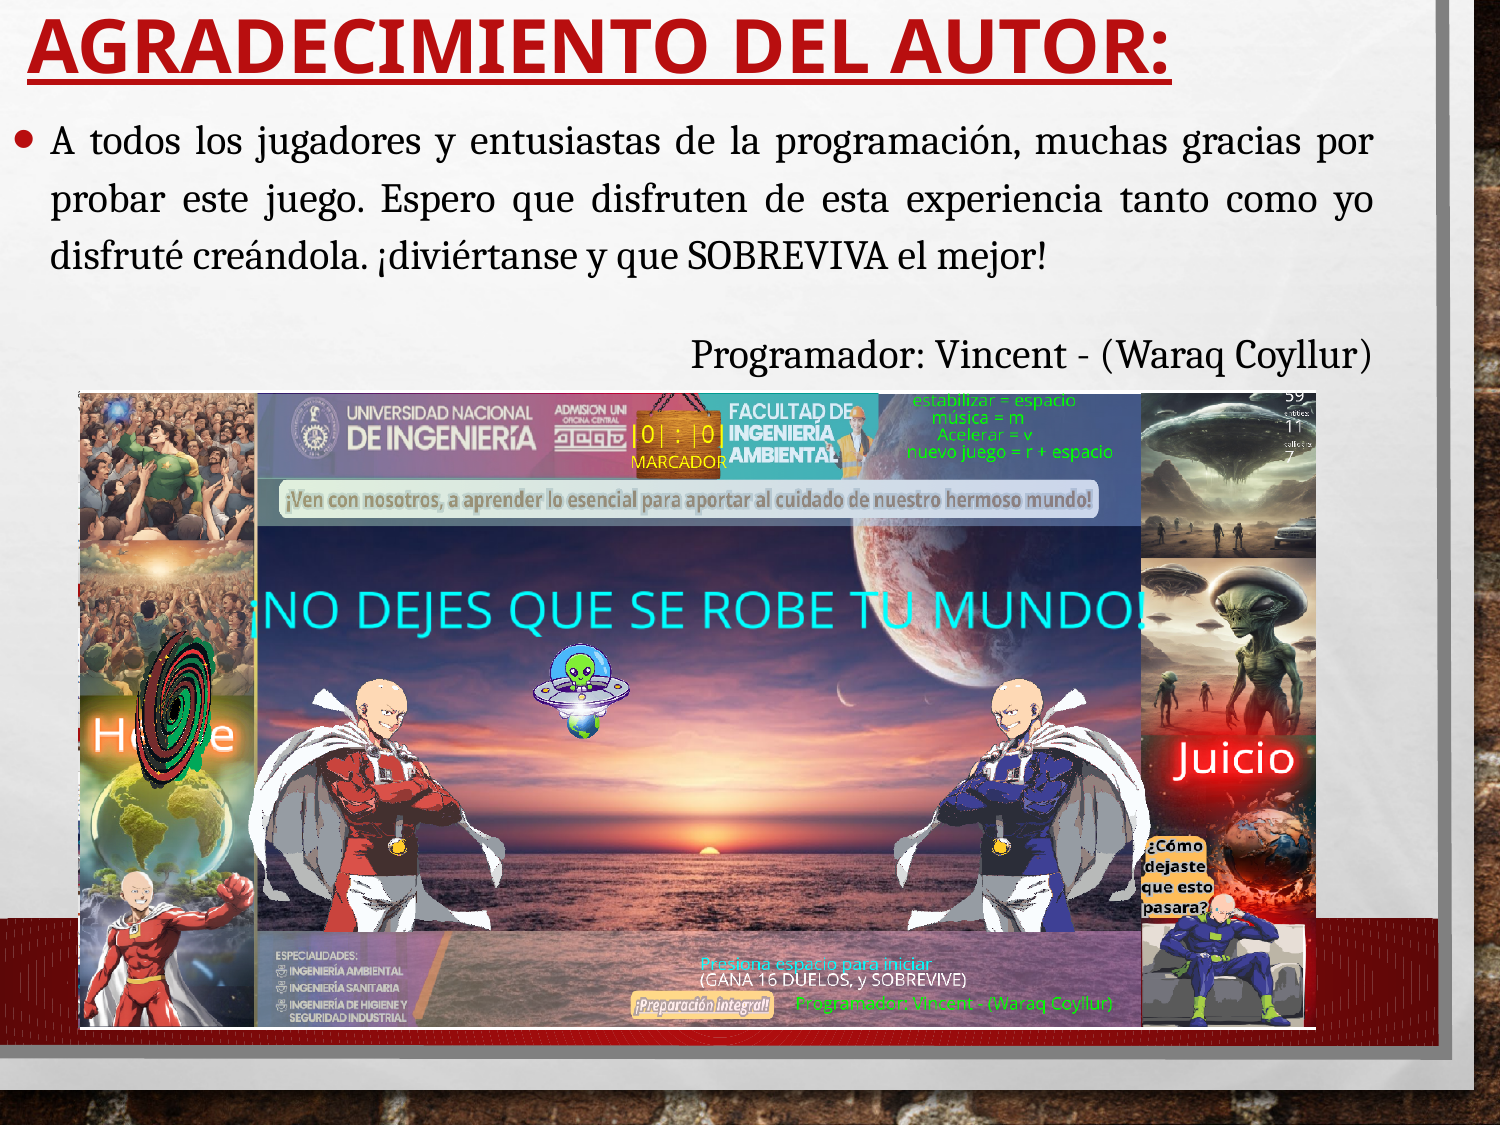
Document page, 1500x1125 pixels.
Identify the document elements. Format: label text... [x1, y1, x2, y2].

picture [0, 0, 1500, 1125]
text_box Agradecimiento del Autor: [12, 0, 1292, 144]
picture [77, 390, 1317, 1031]
list A todos los jugadores y entusiastas de la programación, muchas gracias por probar este juego. Espero que disfruten de esta experiencia tanto como yo disfruté creándola. ¡diviértanse y que SOBREVIVA el mejor! Programador: Vincent - (Waraq Coyllur) [0, 49, 1389, 434]
